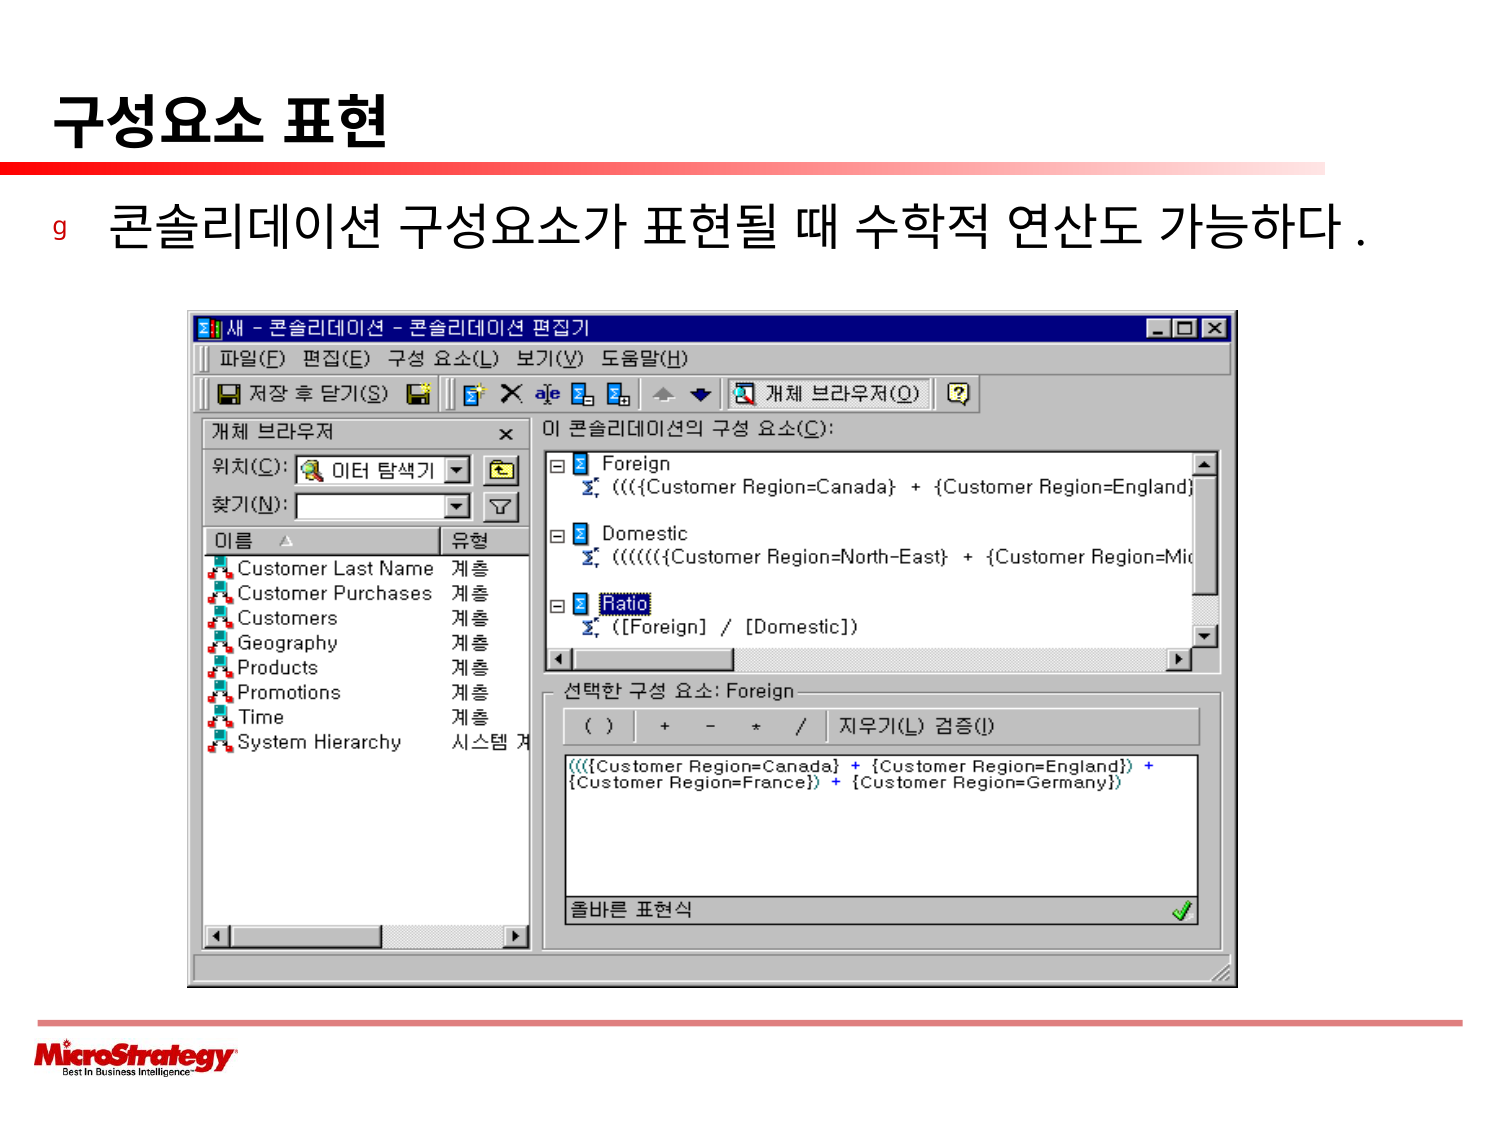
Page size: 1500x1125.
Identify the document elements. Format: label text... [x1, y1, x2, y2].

title 구성요소 표현 [37, 37, 1463, 163]
picture [34, 1038, 238, 1077]
list 콘솔리데이션 구성요소가 표현될 때 수학적 연산도 가능하다. [37, 188, 1463, 1013]
picture [187, 310, 1238, 988]
